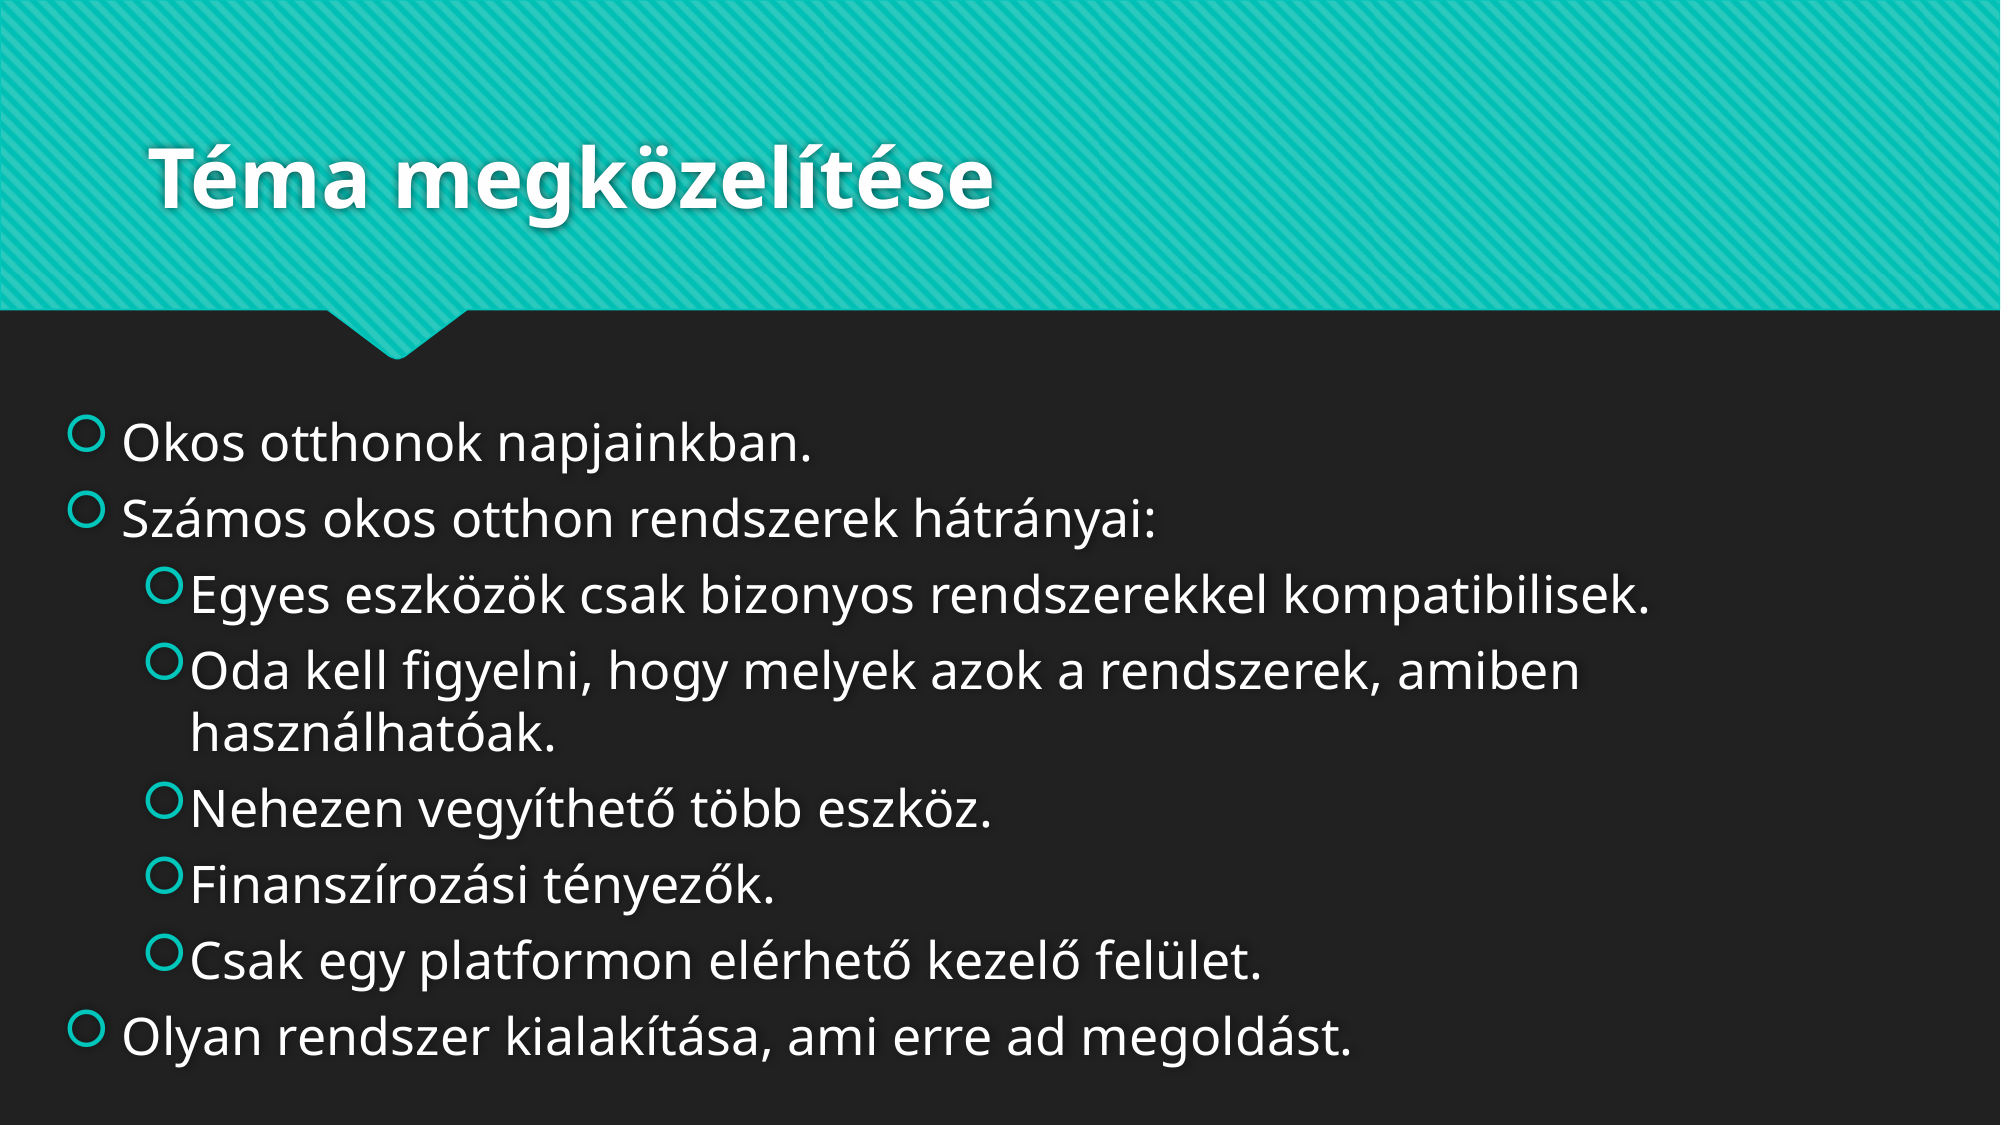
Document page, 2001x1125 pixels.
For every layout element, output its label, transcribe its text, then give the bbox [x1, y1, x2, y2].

list Okos otthonok napjainkban. Számos okos otthon rendszerek hátrányai: Egyes eszközök csak bizonyos rendszerekkel kompatibilisek. Oda kell figyelni, hogy melyek azok a rendszerek, amiben használhatóak. Nehezen vegyíthető több eszköz. Finanszírozási tényezők. Csak egy platformon elérhető kezelő felület. Olyan rendszer kialakítása, ami erre ad megoldást. [48, 401, 1977, 1082]
title Téma megközelítése [132, 73, 1868, 233]
